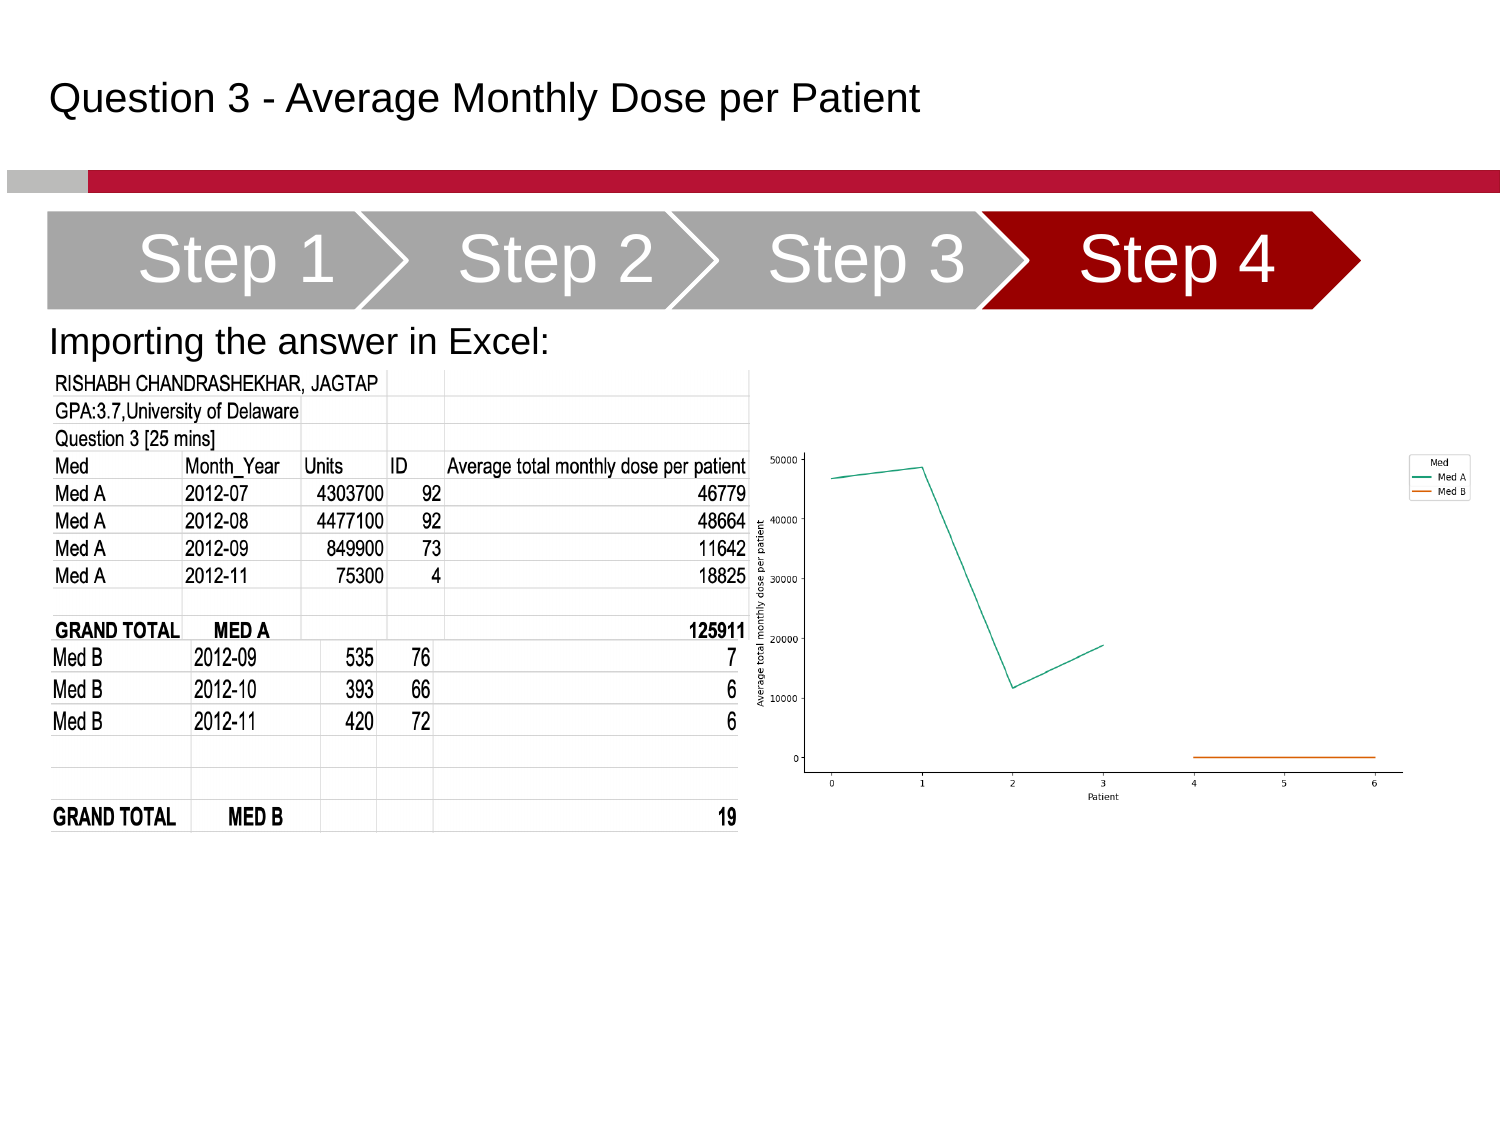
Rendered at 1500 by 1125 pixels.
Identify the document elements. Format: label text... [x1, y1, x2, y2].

picture [51, 370, 1476, 833]
text_box Importing the answer in Excel: [34, 309, 1335, 370]
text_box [44, 209, 1365, 312]
text_box Question 3 - Average Monthly Dose per Patient [34, 63, 1500, 129]
